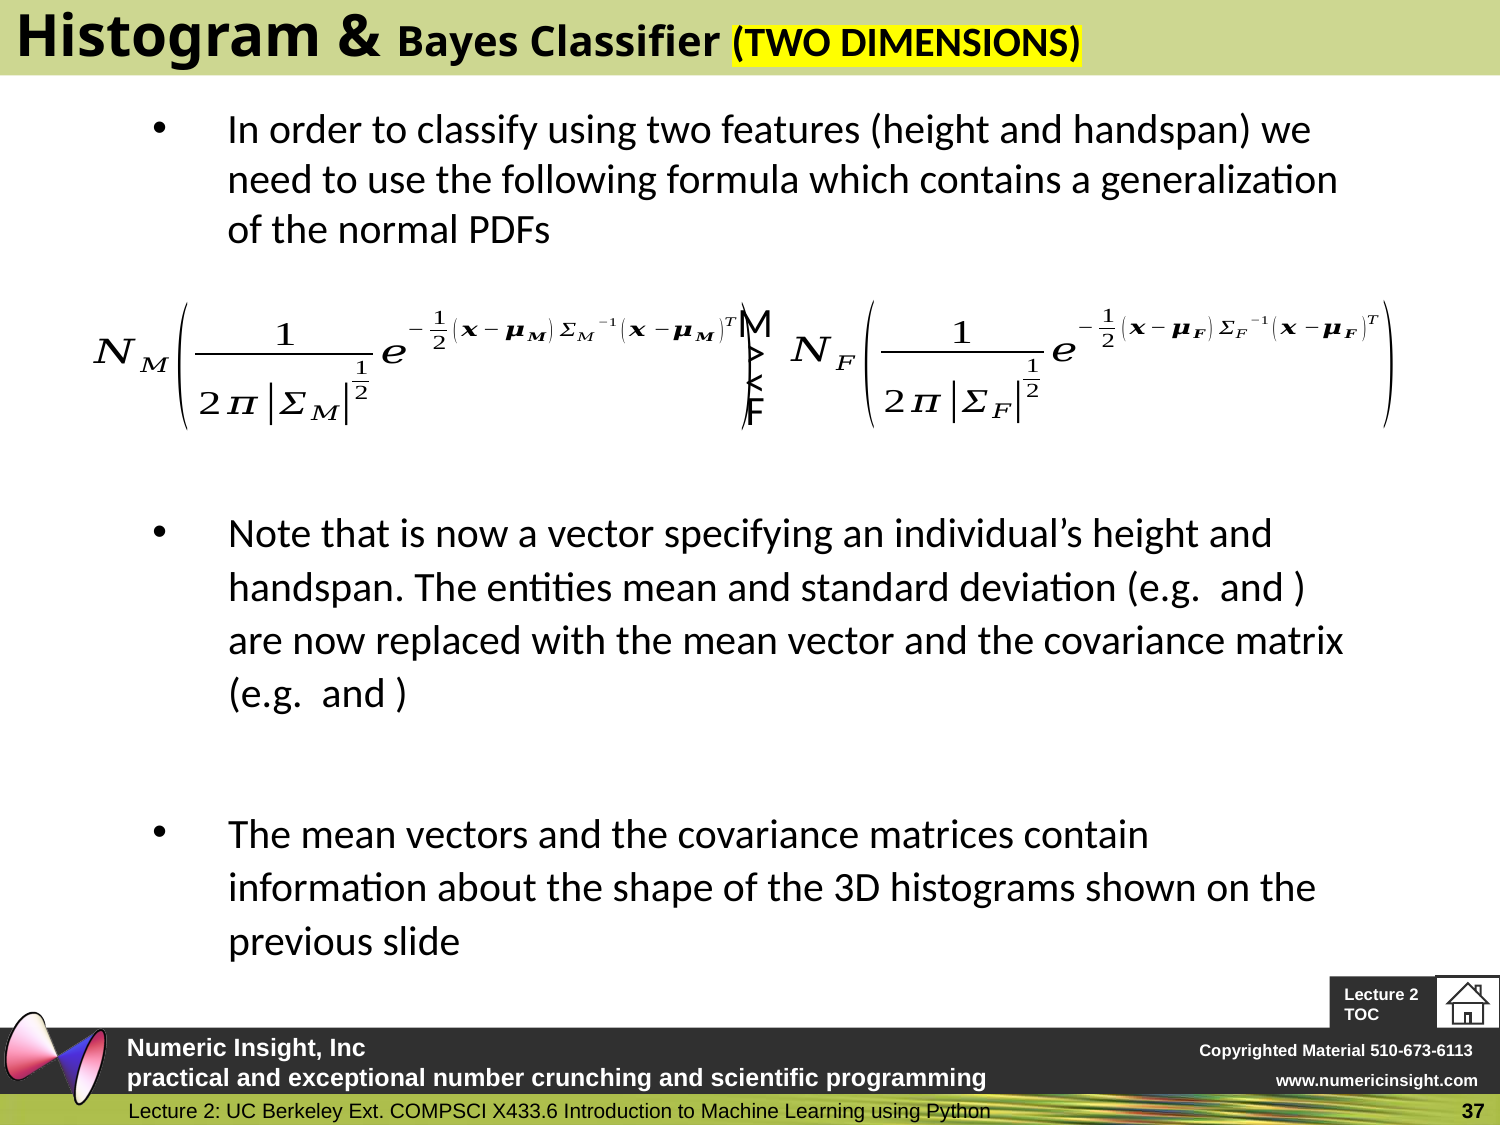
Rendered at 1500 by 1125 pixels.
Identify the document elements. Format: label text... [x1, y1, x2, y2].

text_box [91, 288, 1397, 443]
title Histogram & Bayes Classifier (TWO DIMENSIONS) [0, 0, 1500, 76]
picture [0, 1007, 1500, 1125]
